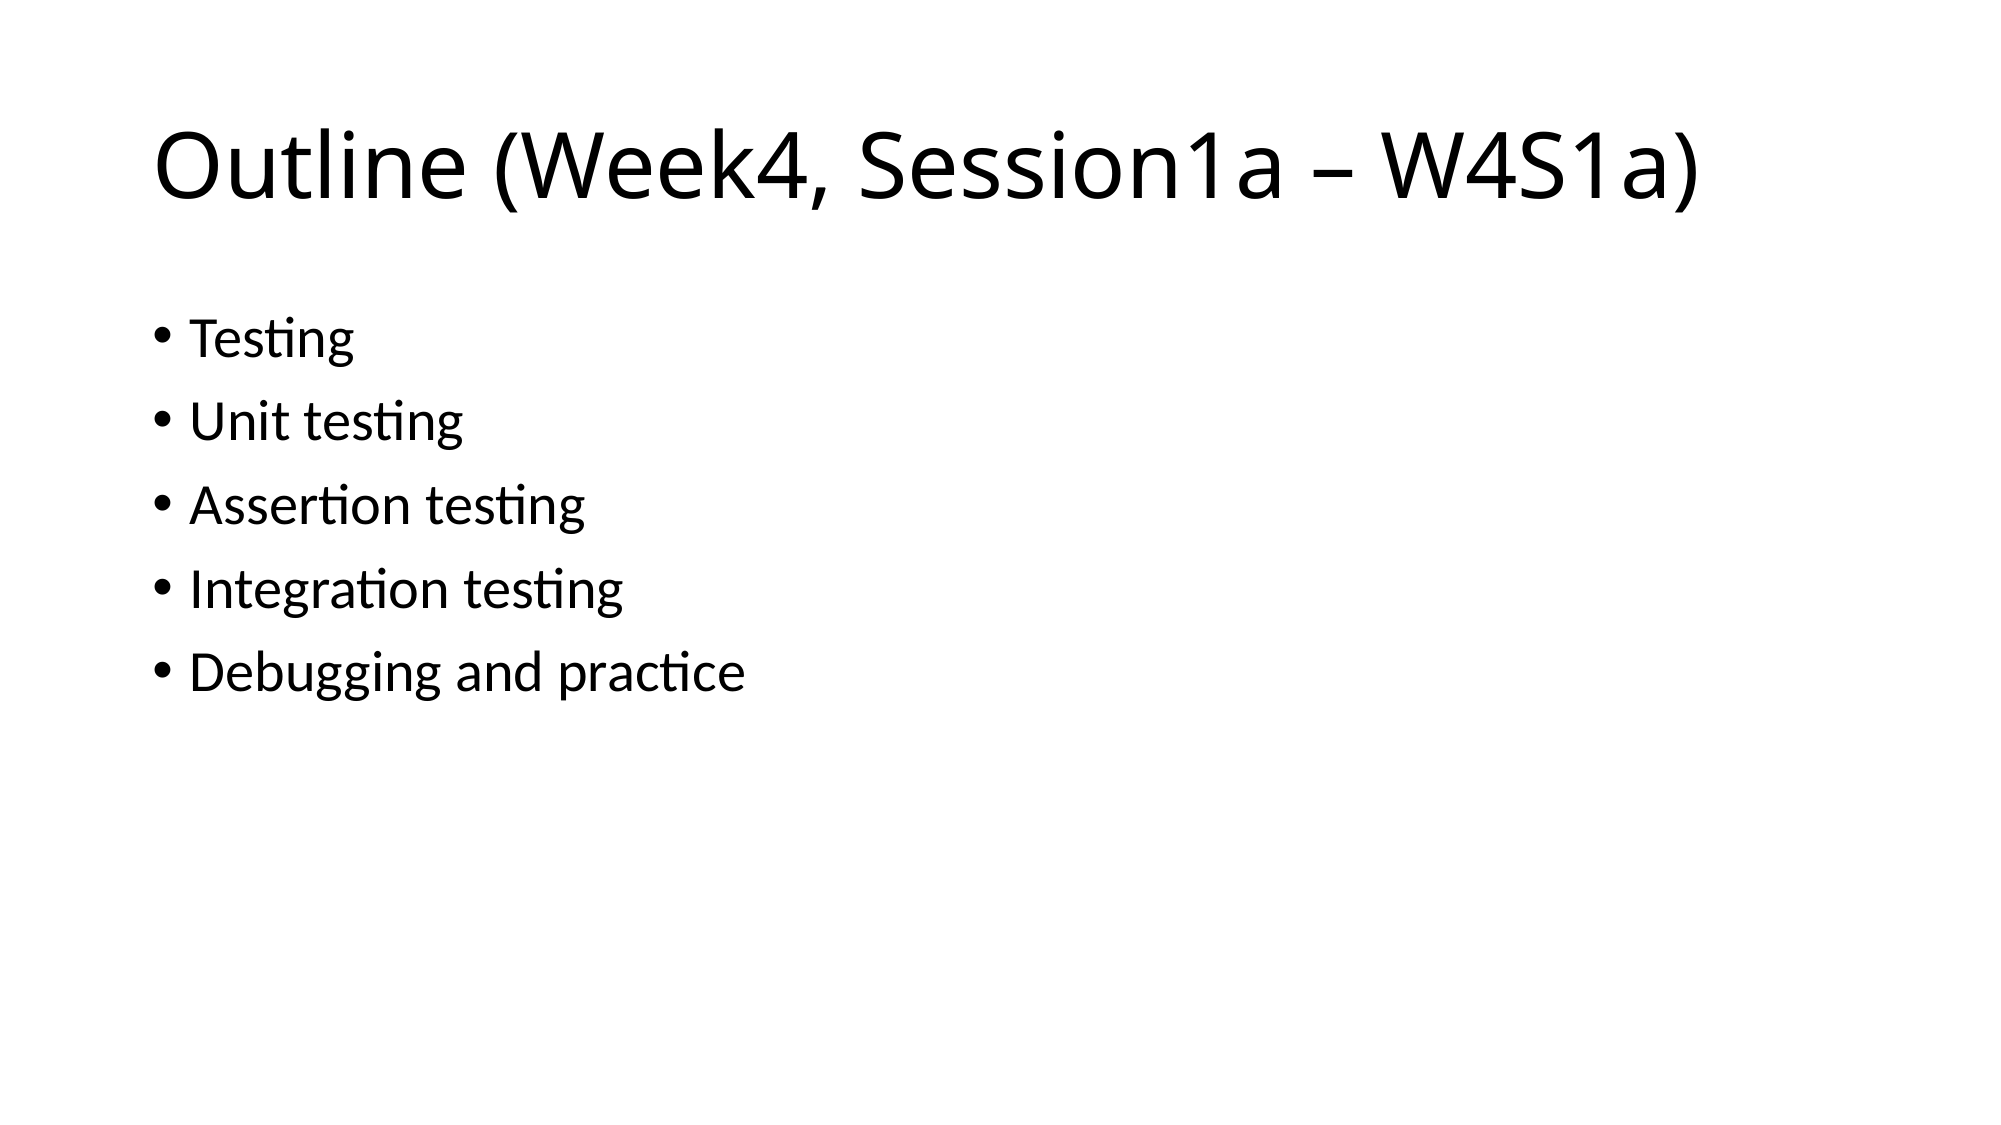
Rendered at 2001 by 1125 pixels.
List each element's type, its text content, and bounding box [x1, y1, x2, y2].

list Testing Unit testing Assertion testing Integration testing Debugging and practice [137, 299, 1863, 1106]
title Outline (Week4, Session1a – W4S1a) [137, 59, 1863, 278]
